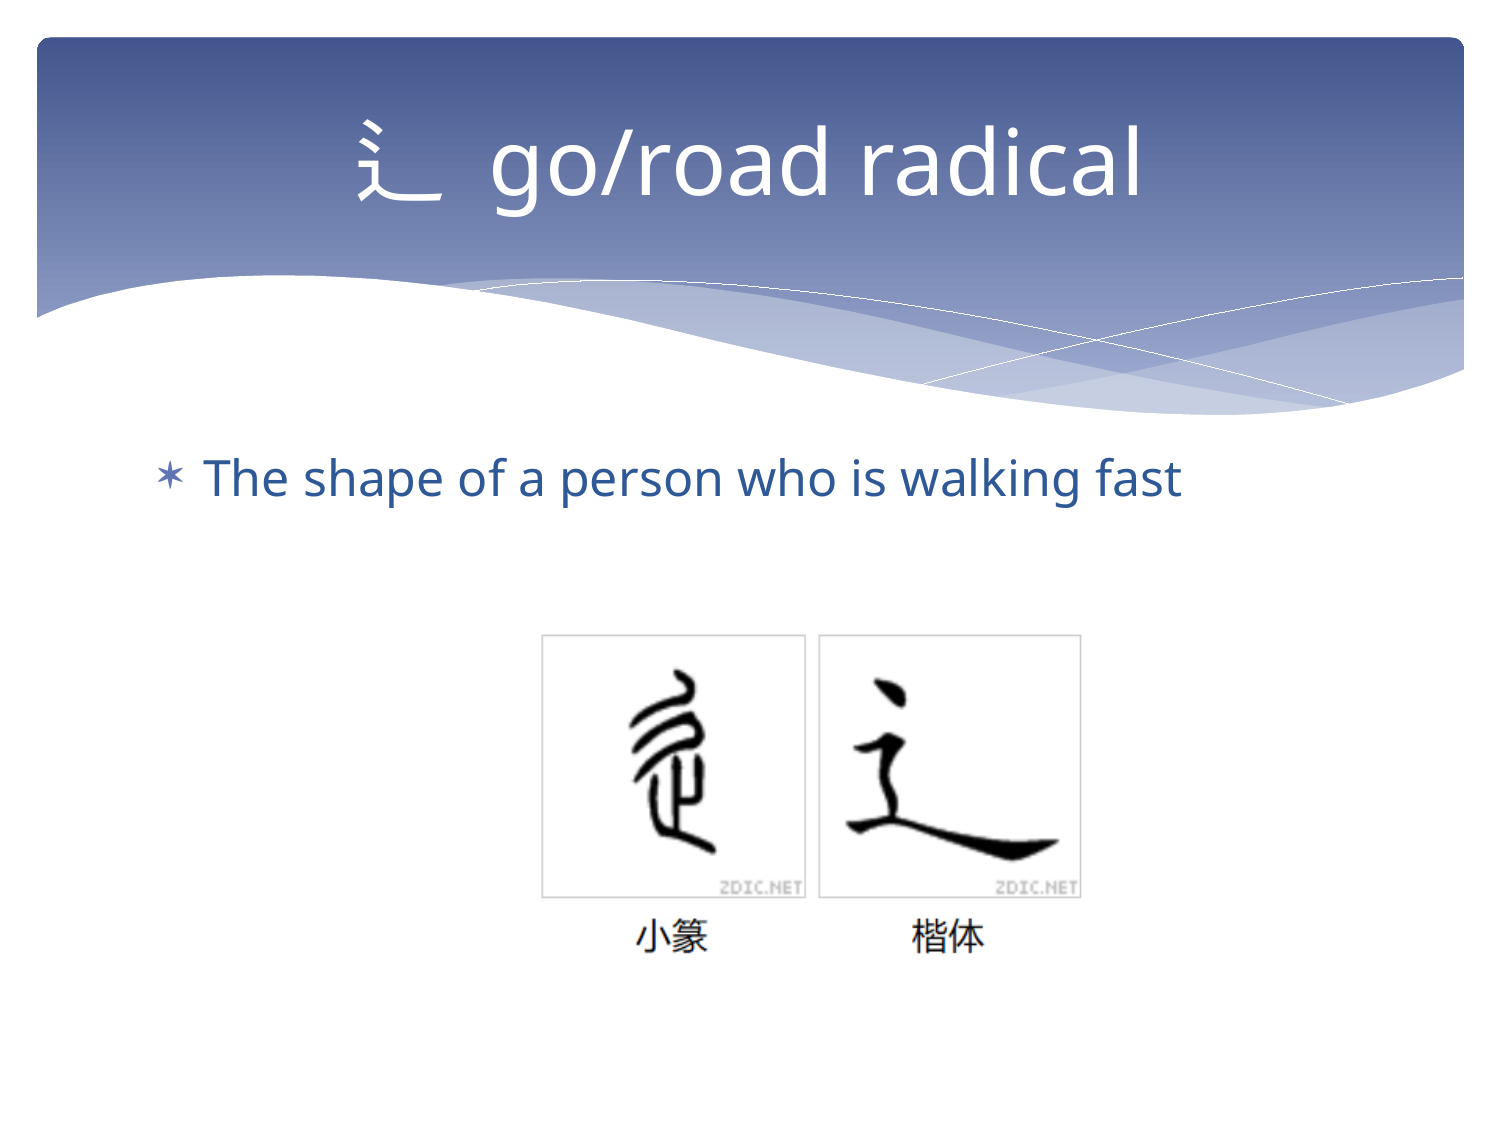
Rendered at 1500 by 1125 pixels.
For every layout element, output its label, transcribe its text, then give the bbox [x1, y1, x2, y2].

picture [537, 624, 1091, 969]
list The shape of a person who is walking fast [143, 438, 1359, 1005]
title ⻌ go/road radical [75, 55, 1425, 261]
